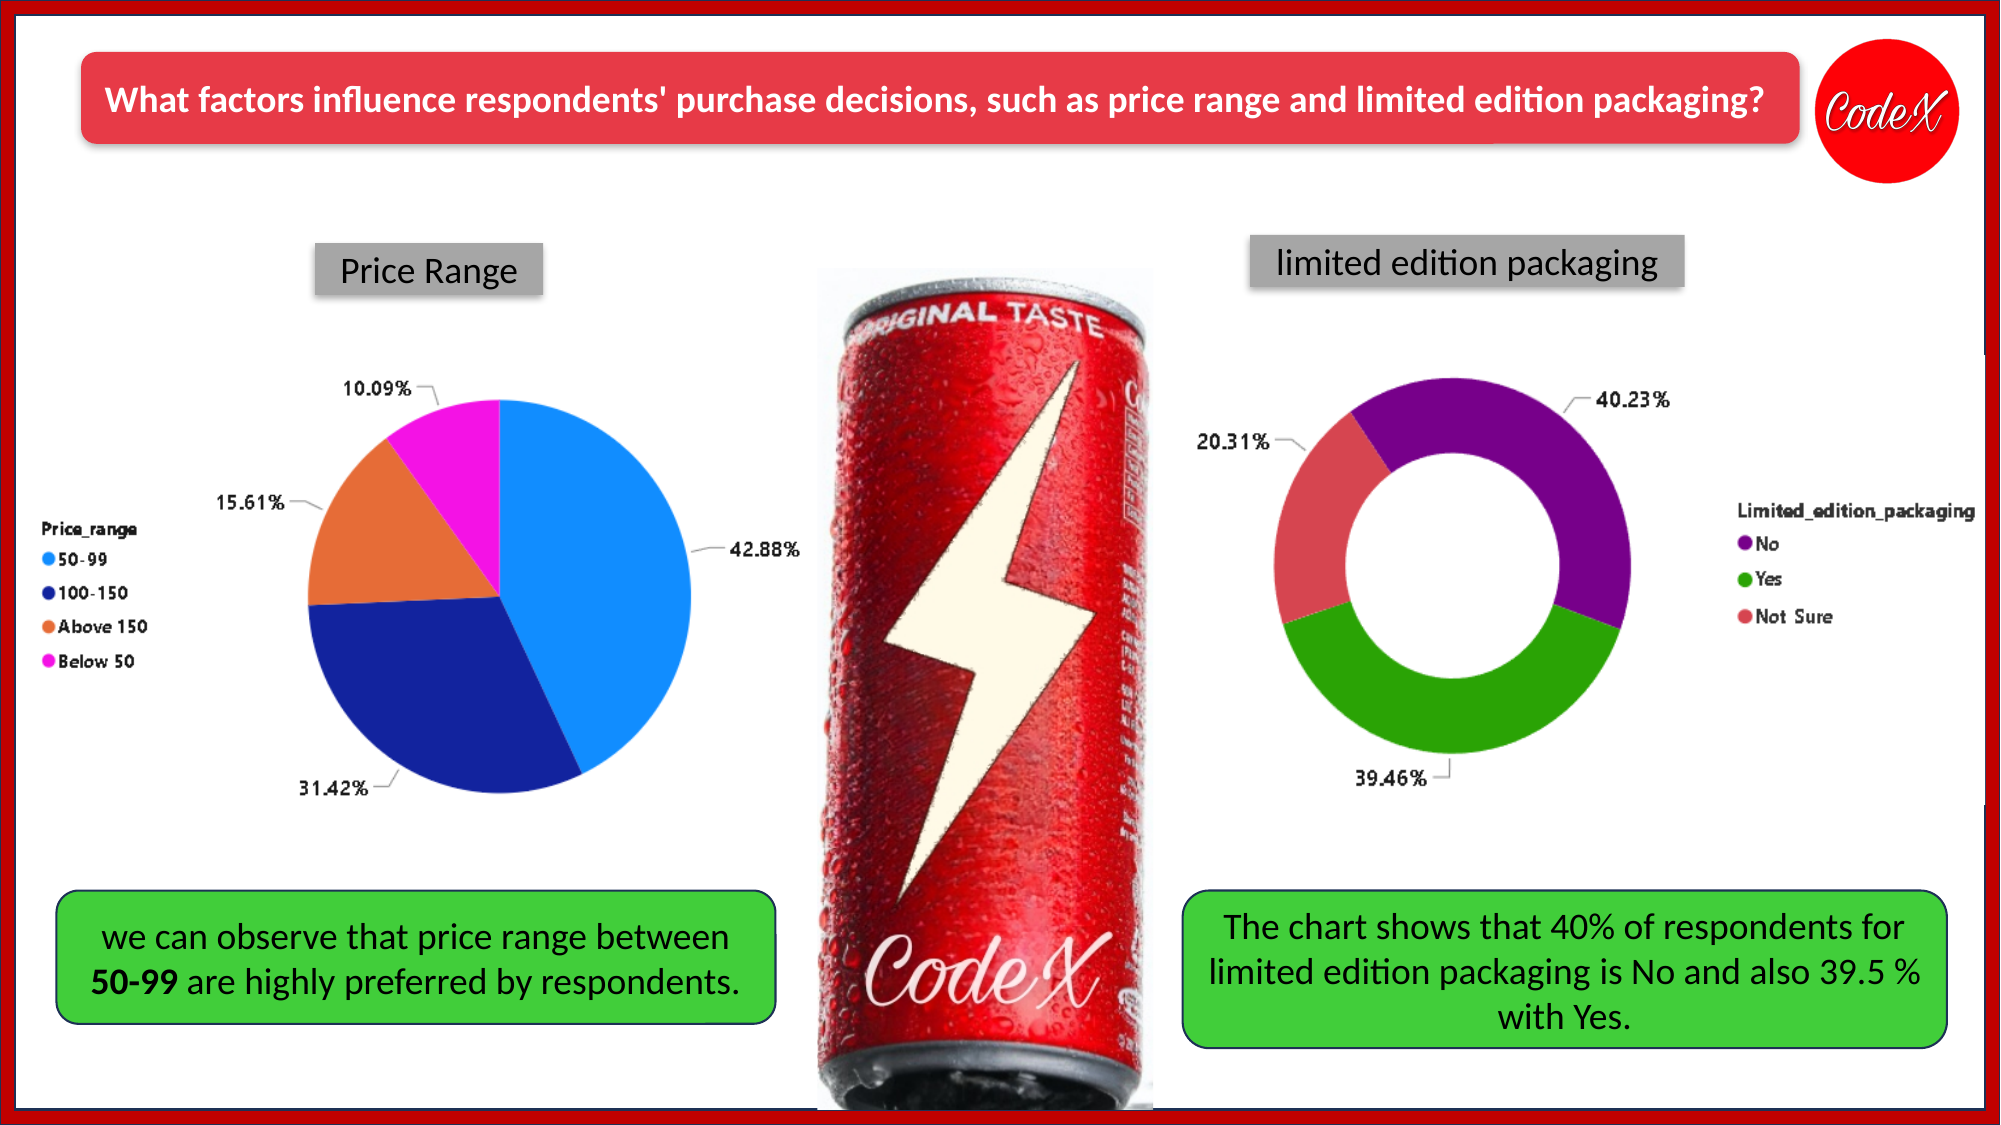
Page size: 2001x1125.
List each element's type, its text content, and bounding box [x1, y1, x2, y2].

picture [1811, 35, 1961, 186]
text_box limited edition packaging [1249, 234, 1686, 288]
text_box Price Range [314, 242, 544, 296]
text_box [0, 0, 2000, 1125]
text_box What factors influence respondents' purchase decisions, such as price range and limited edition packaging? [80, 50, 1801, 145]
picture [1182, 355, 1986, 805]
text_box we can observe that price range between 50-99 are highly preferred by respondents. [55, 889, 777, 1025]
text_box The chart shows that 40% of respondents for limited edition packaging is No and also 39.5 % with Yes. [1181, 889, 1948, 1050]
picture [36, 268, 1154, 1110]
